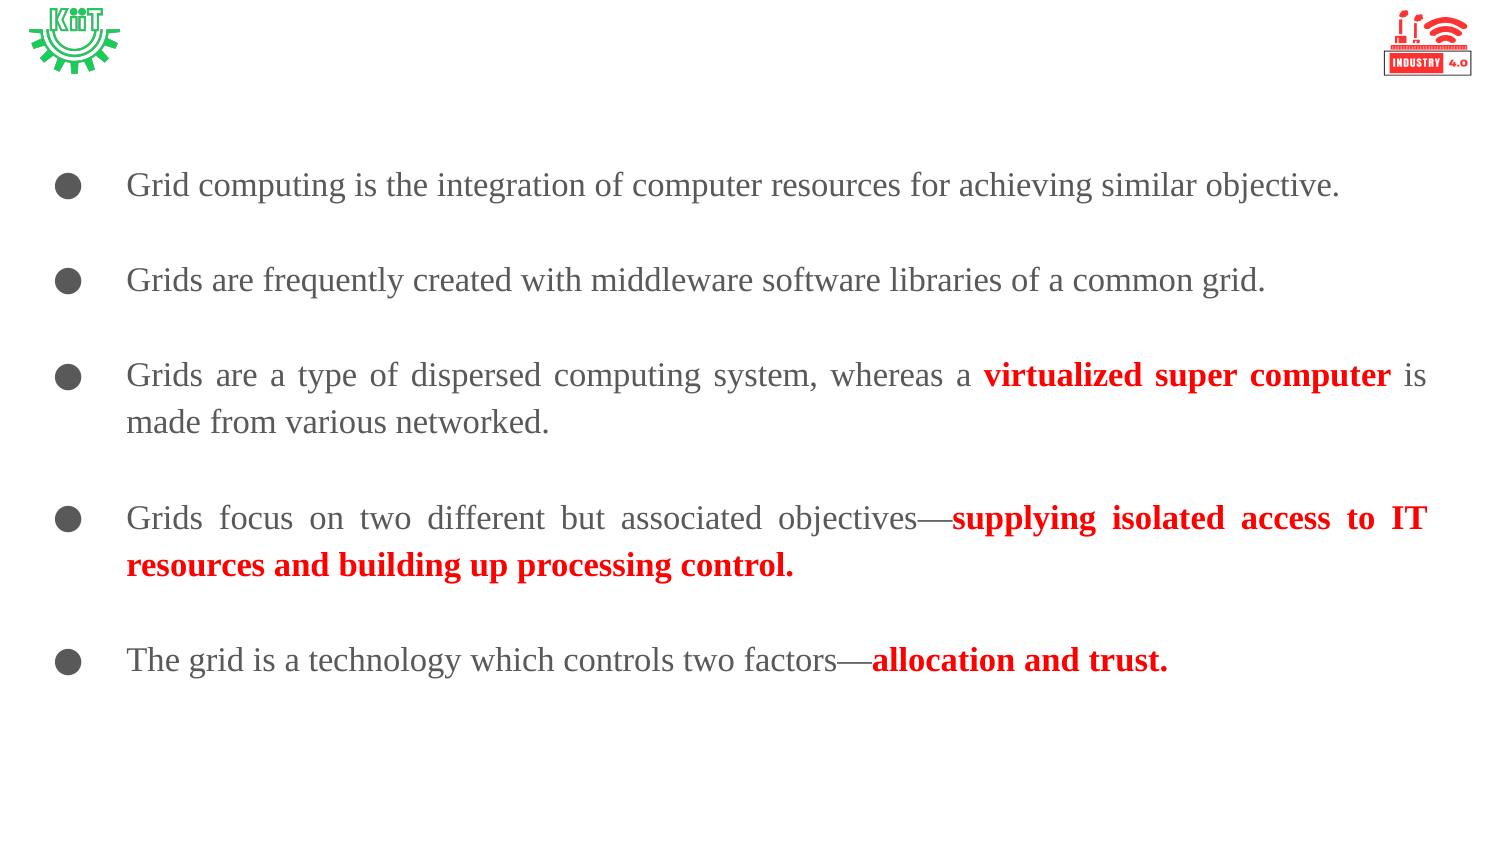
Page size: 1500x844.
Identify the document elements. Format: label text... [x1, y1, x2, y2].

picture [1382, 8, 1473, 78]
list Grid computing is the integration of computer resources for achieving similar objective. Grids are frequently created with middleware software libraries of a common grid. Grids are a type of dispersed computing system, whereas a virtualized super computer is made from various networked. Grids focus on two different but associated objectives—supplying isolated access to IT resources and building up processing control. The grid is a technology which controls two factors—allocation and trust. [37, 140, 1443, 698]
picture [29, 8, 120, 74]
